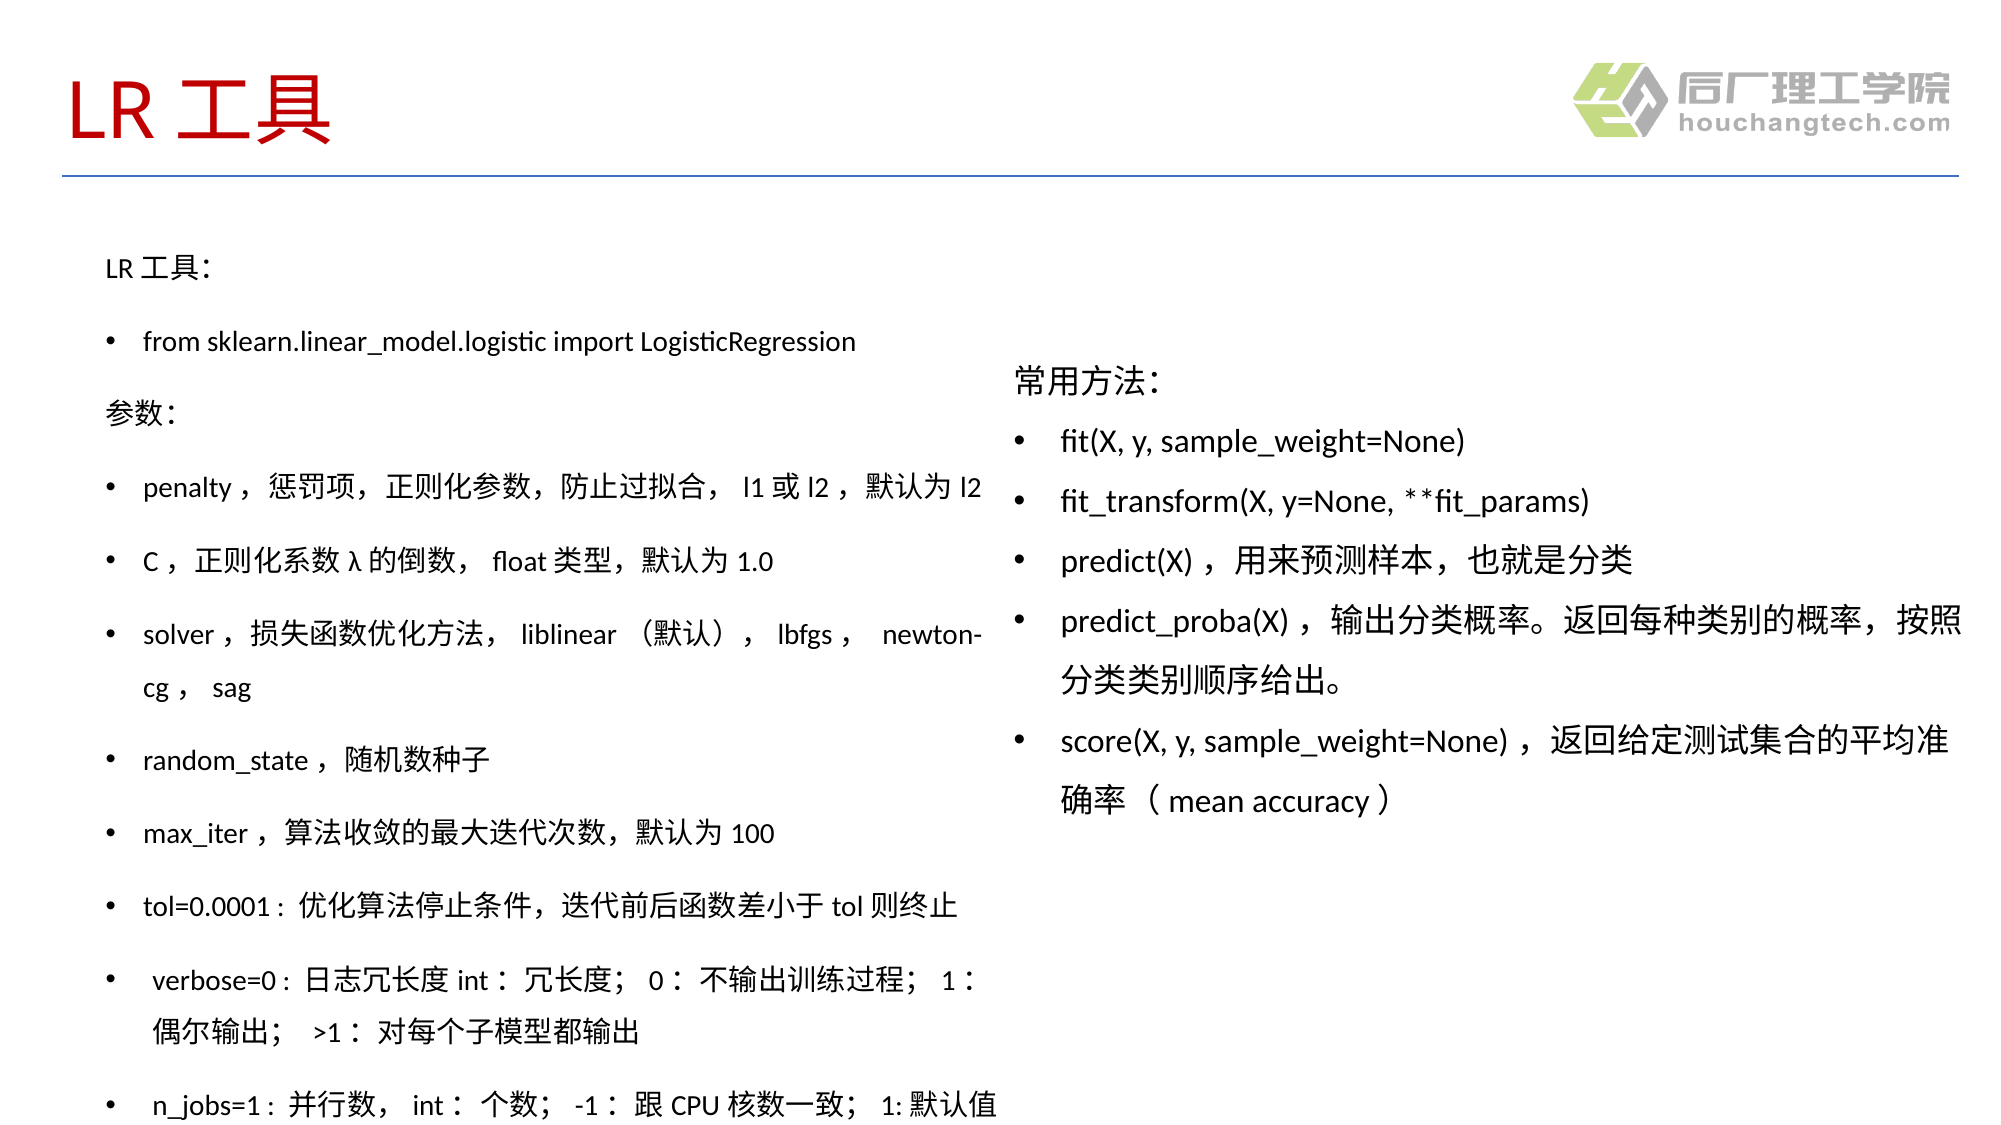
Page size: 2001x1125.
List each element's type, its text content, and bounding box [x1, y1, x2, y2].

text_box 分数越小，代表树的结构越好 [1728, 62, 1950, 138]
text_box 常用方法： fit(X, y, sample_weight=None) fit_transform(X, y=None, **fit_params) predict(X)，用来预测样本，也就是分类 predict_proba(X)，输出分类概率。返回每种类别的概率，按照分类类别顺序给出。 score(X, y, sample_weight=None)，返回给定测试集合的平均准确率（mean accuracy） [1006, 332, 1984, 827]
title LR工具 [57, 59, 1728, 167]
text_box LR工具： from sklearn.linear_model.logistic import LogisticRegression 参数： penalty，惩罚项，正则化参数，防止过拟合，l1或l2，默认为l2 C，正则化系数λ的倒数，float类型，默认为1.0 solver，损失函数优化方法，liblinear（默认），lbfgs， newton-cg，sag random_state，随机数种子 max_iter，算法收敛的最大迭代次数，默认为100 tol=0.0001 : 优化算法停止条件，迭代前后函数差小于tol则终止 verbose=0 : 日志冗长度int：冗长度；0：不输出训练过程；1：偶尔输出； >1：对每个子模型都输出 n_jobs=1 : 并行数，int：个数；-1：跟CPU核数一致；1:默认值 [98, 224, 1018, 915]
